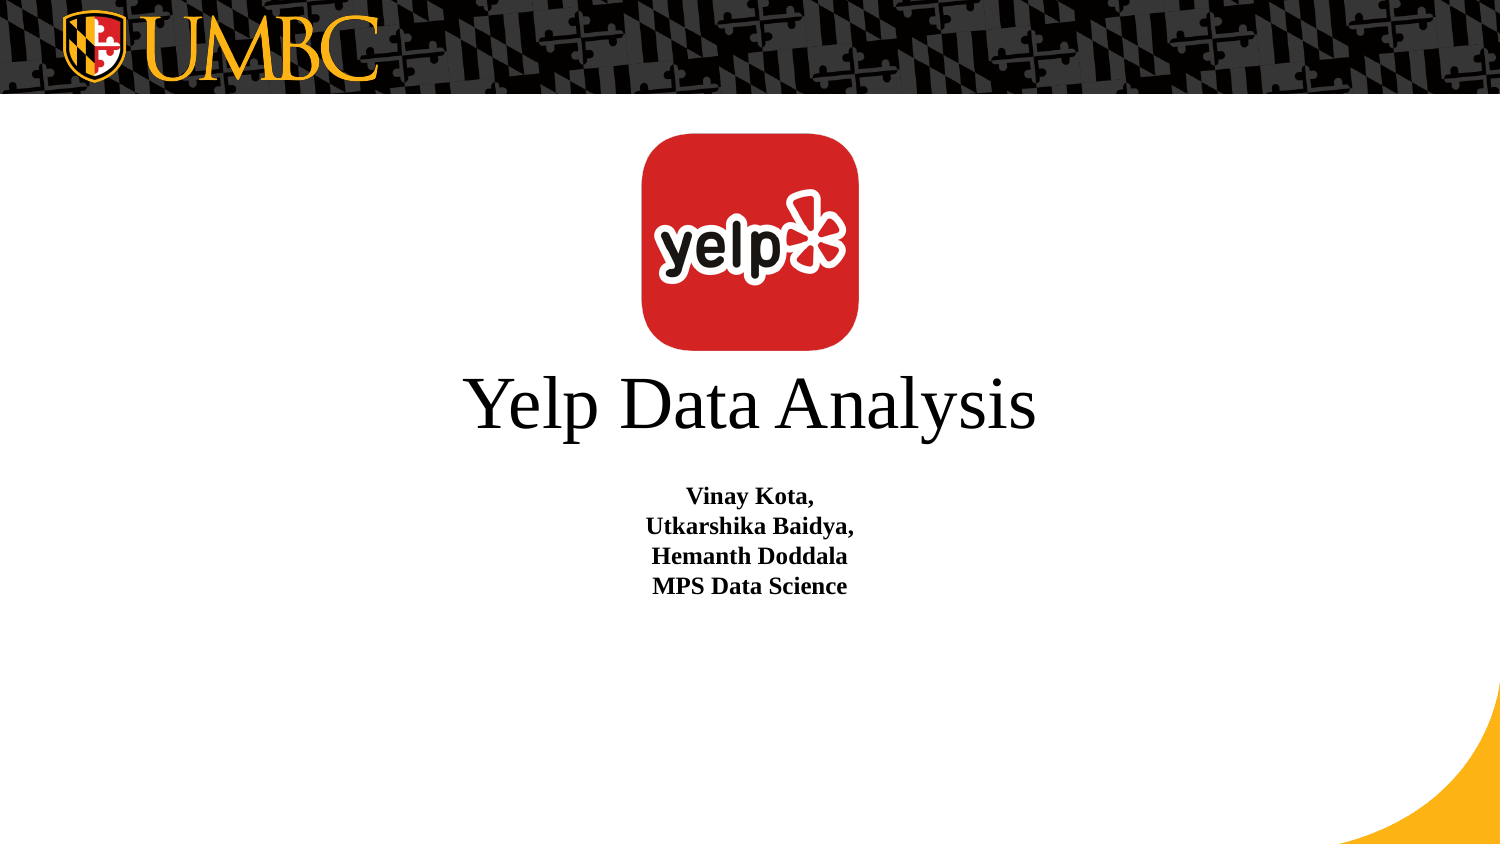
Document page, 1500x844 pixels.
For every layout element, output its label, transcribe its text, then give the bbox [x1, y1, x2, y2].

title Yelp Data Analysis [51, 122, 1449, 459]
subtitle Vinay Kota, Utkarshika Baidya, Hemanth Doddala MPS Data Science [51, 464, 1449, 627]
picture [639, 131, 861, 353]
picture [0, 0, 1500, 94]
picture [1338, 679, 1500, 844]
